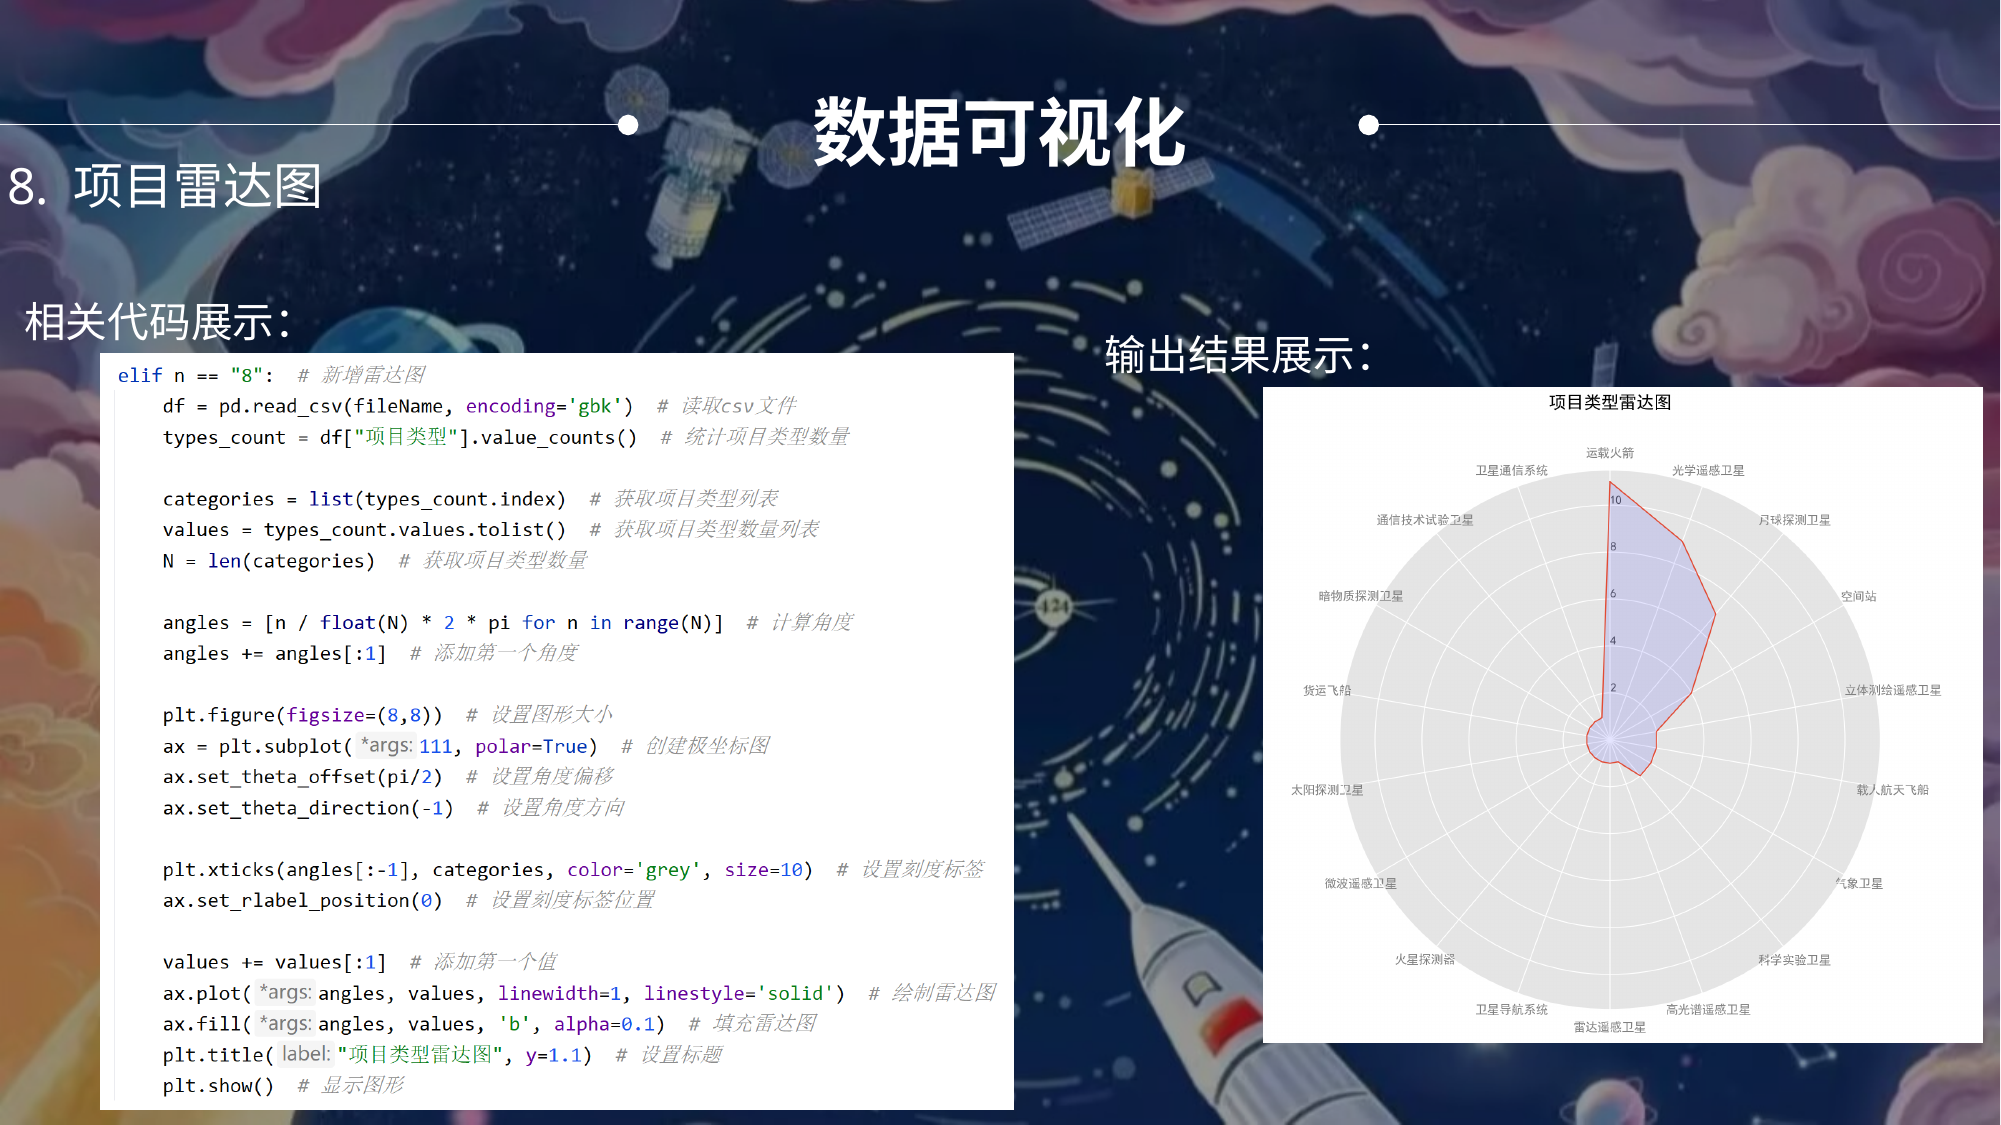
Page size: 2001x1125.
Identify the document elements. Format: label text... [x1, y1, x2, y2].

text_box 输出结果展示： [1089, 306, 1412, 387]
picture [0, 0, 2001, 1125]
list 数据可视化 [736, 78, 1264, 172]
text_box 相关代码展示： [9, 273, 332, 353]
text_box 8. 项目雷达图 [0, 129, 339, 222]
